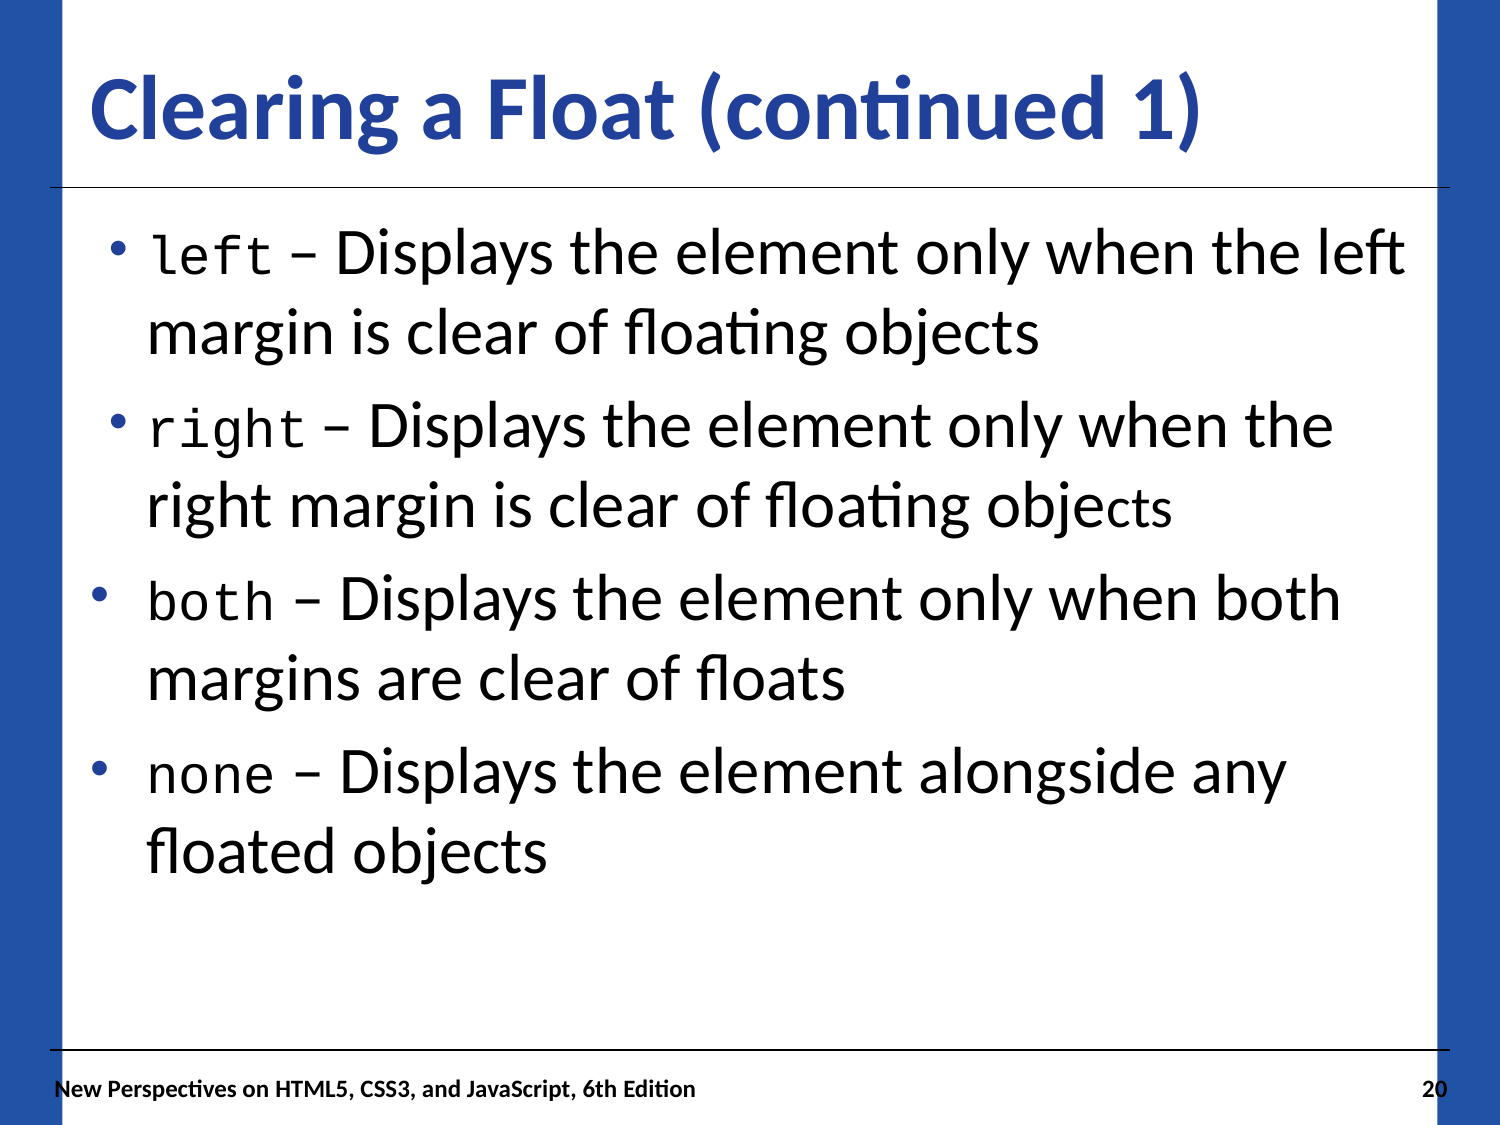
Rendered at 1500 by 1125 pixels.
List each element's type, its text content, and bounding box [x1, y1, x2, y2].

list left – Displays the element only when the left margin is clear of floating objects right – Displays the element only when the right margin is clear of floating objects both – Displays the element only when both margins are clear of floats none – Displays the element alongside any floated objects [74, 199, 1438, 1006]
title Clearing a Float (continued 1) [74, 24, 1438, 181]
footer New Perspectives on HTML5, CSS3, and JavaScript, 6th Edition [39, 1050, 1390, 1125]
slide_number 20 [1390, 1050, 1463, 1125]
